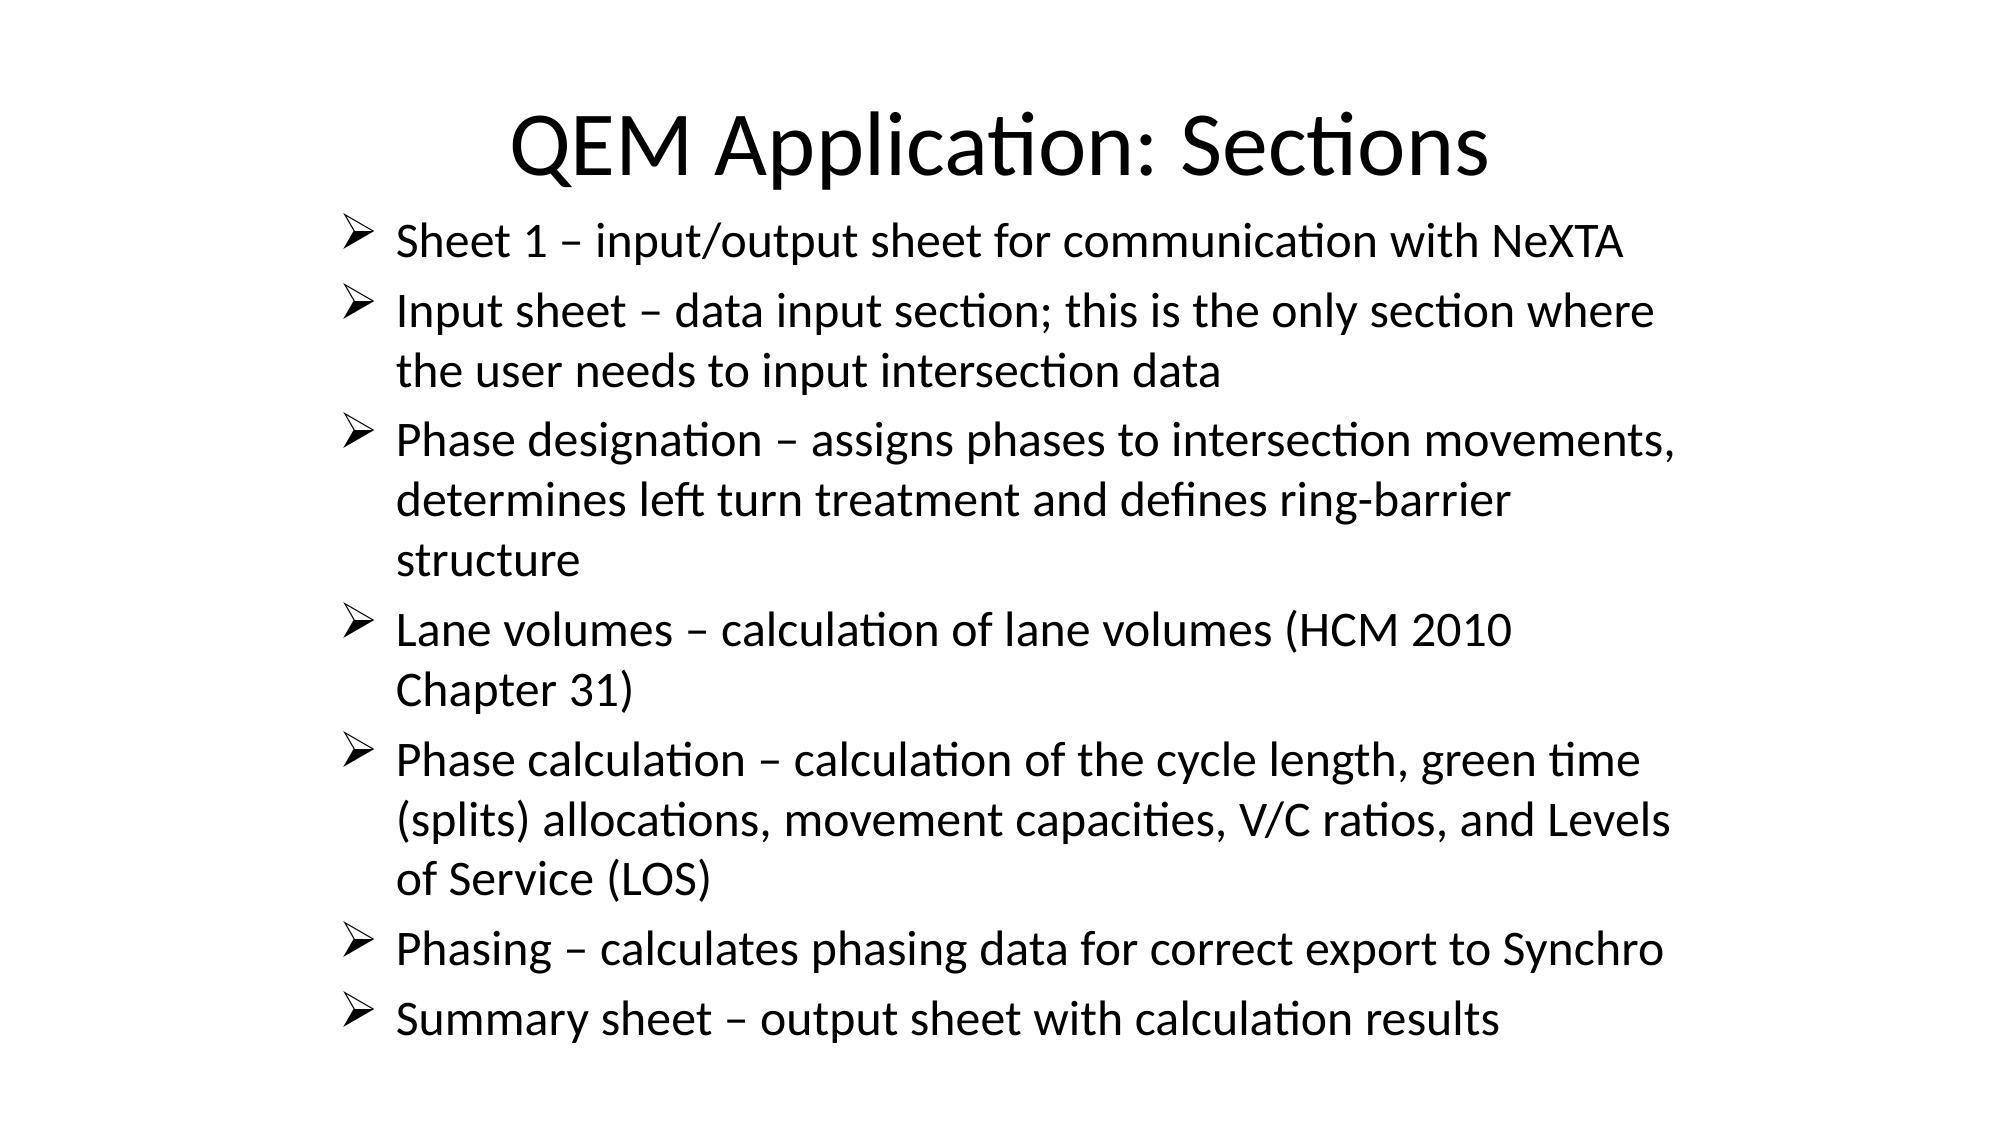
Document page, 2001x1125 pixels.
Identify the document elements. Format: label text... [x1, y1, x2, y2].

title QEM Application: Sections [99, 45, 1900, 233]
list Sheet 1 – input/output sheet for communication with NeXTA Input sheet – data input section; this is the only section where the user needs to input intersection data Phase designation – assigns phases to intersection movements, determines left turn treatment and defines ring-barrier structure Lane volumes – calculation of lane volumes (HCM 2010 Chapter 31) Phase calculation – calculation of the cycle length, green time (splits) allocations, movement capacities, V/C ratios, and Levels of Service (LOS) Phasing – calculates phasing data for correct export to Synchro Summary sheet – output sheet with calculation results [324, 200, 1700, 1100]
